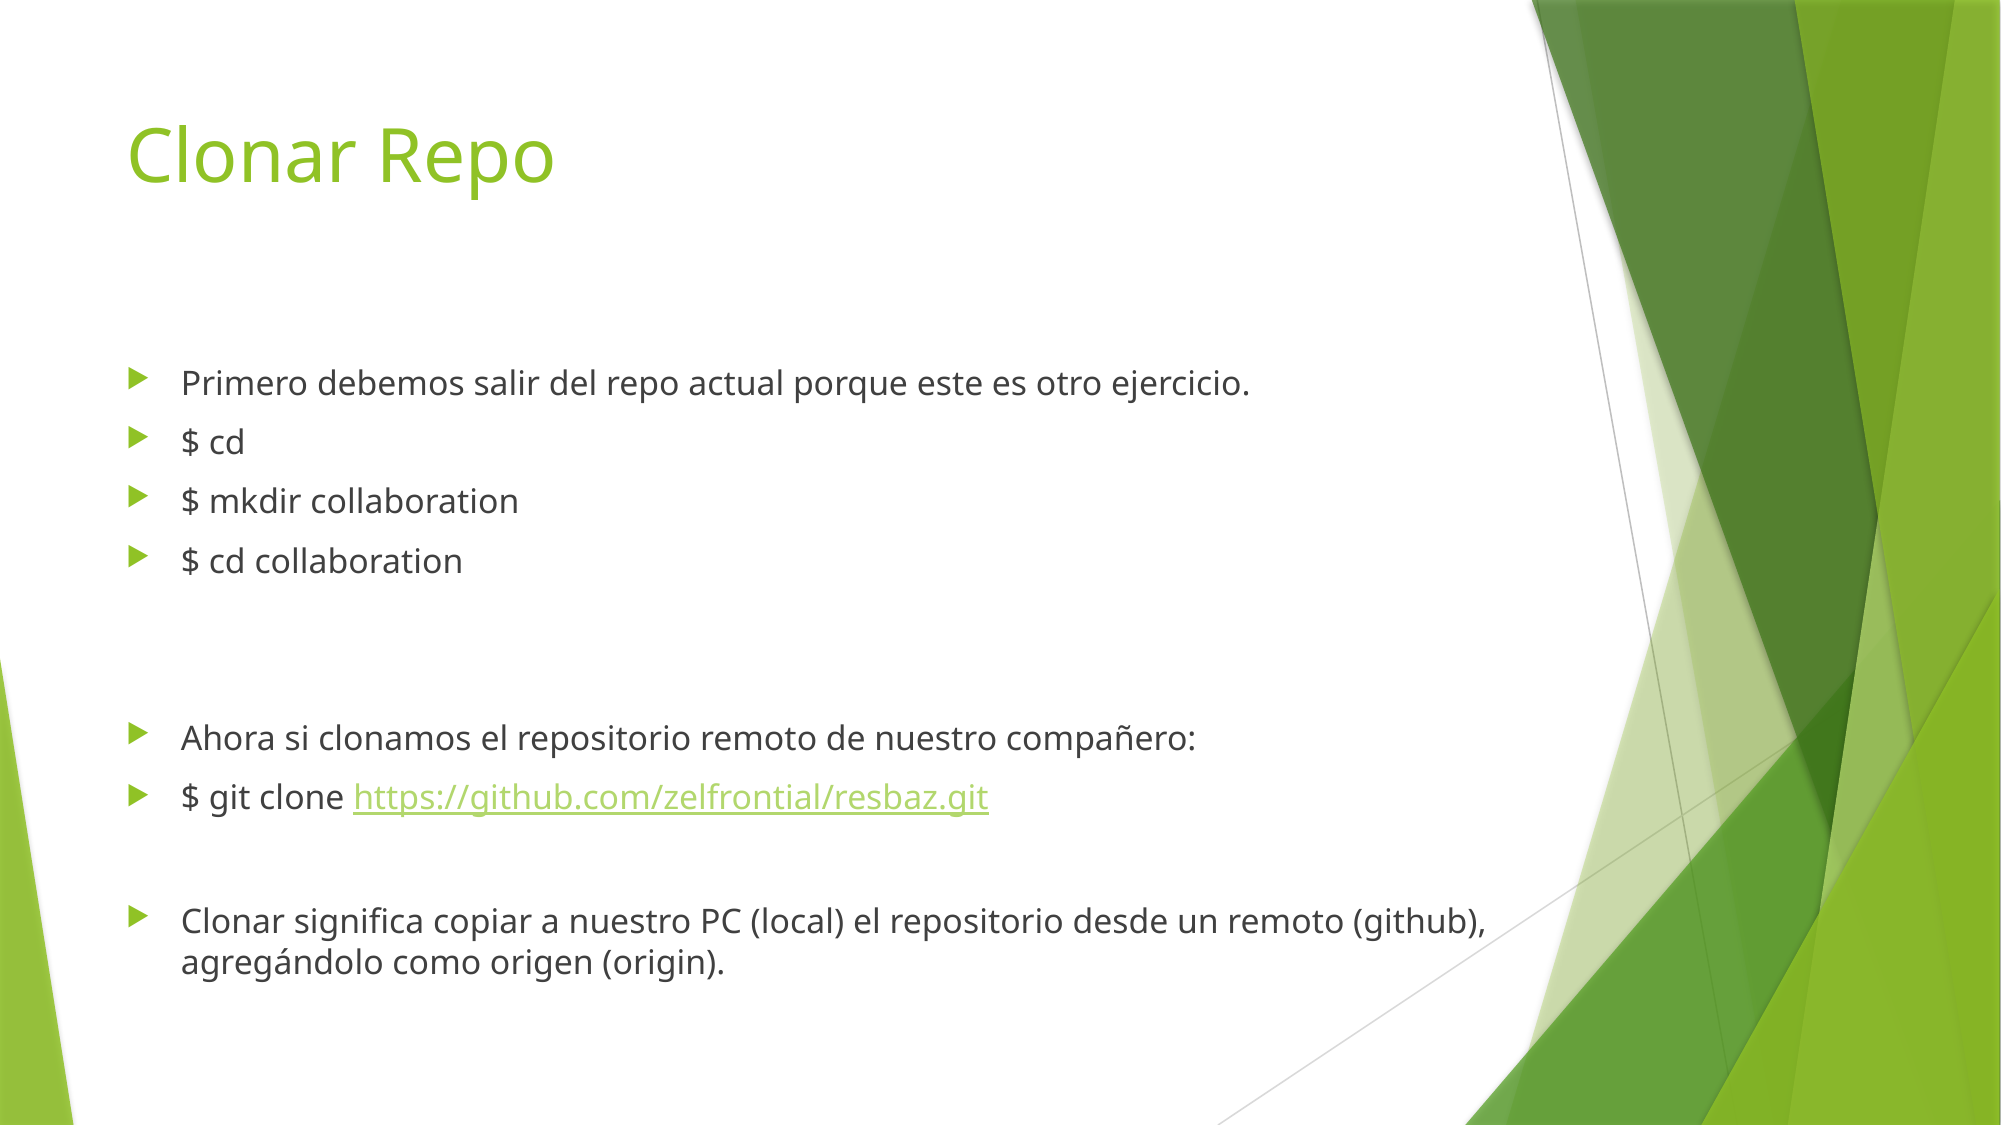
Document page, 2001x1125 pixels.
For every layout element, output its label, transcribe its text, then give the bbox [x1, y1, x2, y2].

list Primero debemos salir del repo actual porque este es otro ejercicio. $ cd $ mkdir collaboration $ cd collaboration Ahora si clonamos el repositorio remoto de nuestro compañero: $ git clone https://github.com/zelfrontial/resbaz.git Clonar significa copiar a nuestro PC (local) el repositorio desde un remoto (github), agregándolo como origen (origin). [111, 354, 1522, 992]
title Clonar Repo [111, 99, 1522, 317]
